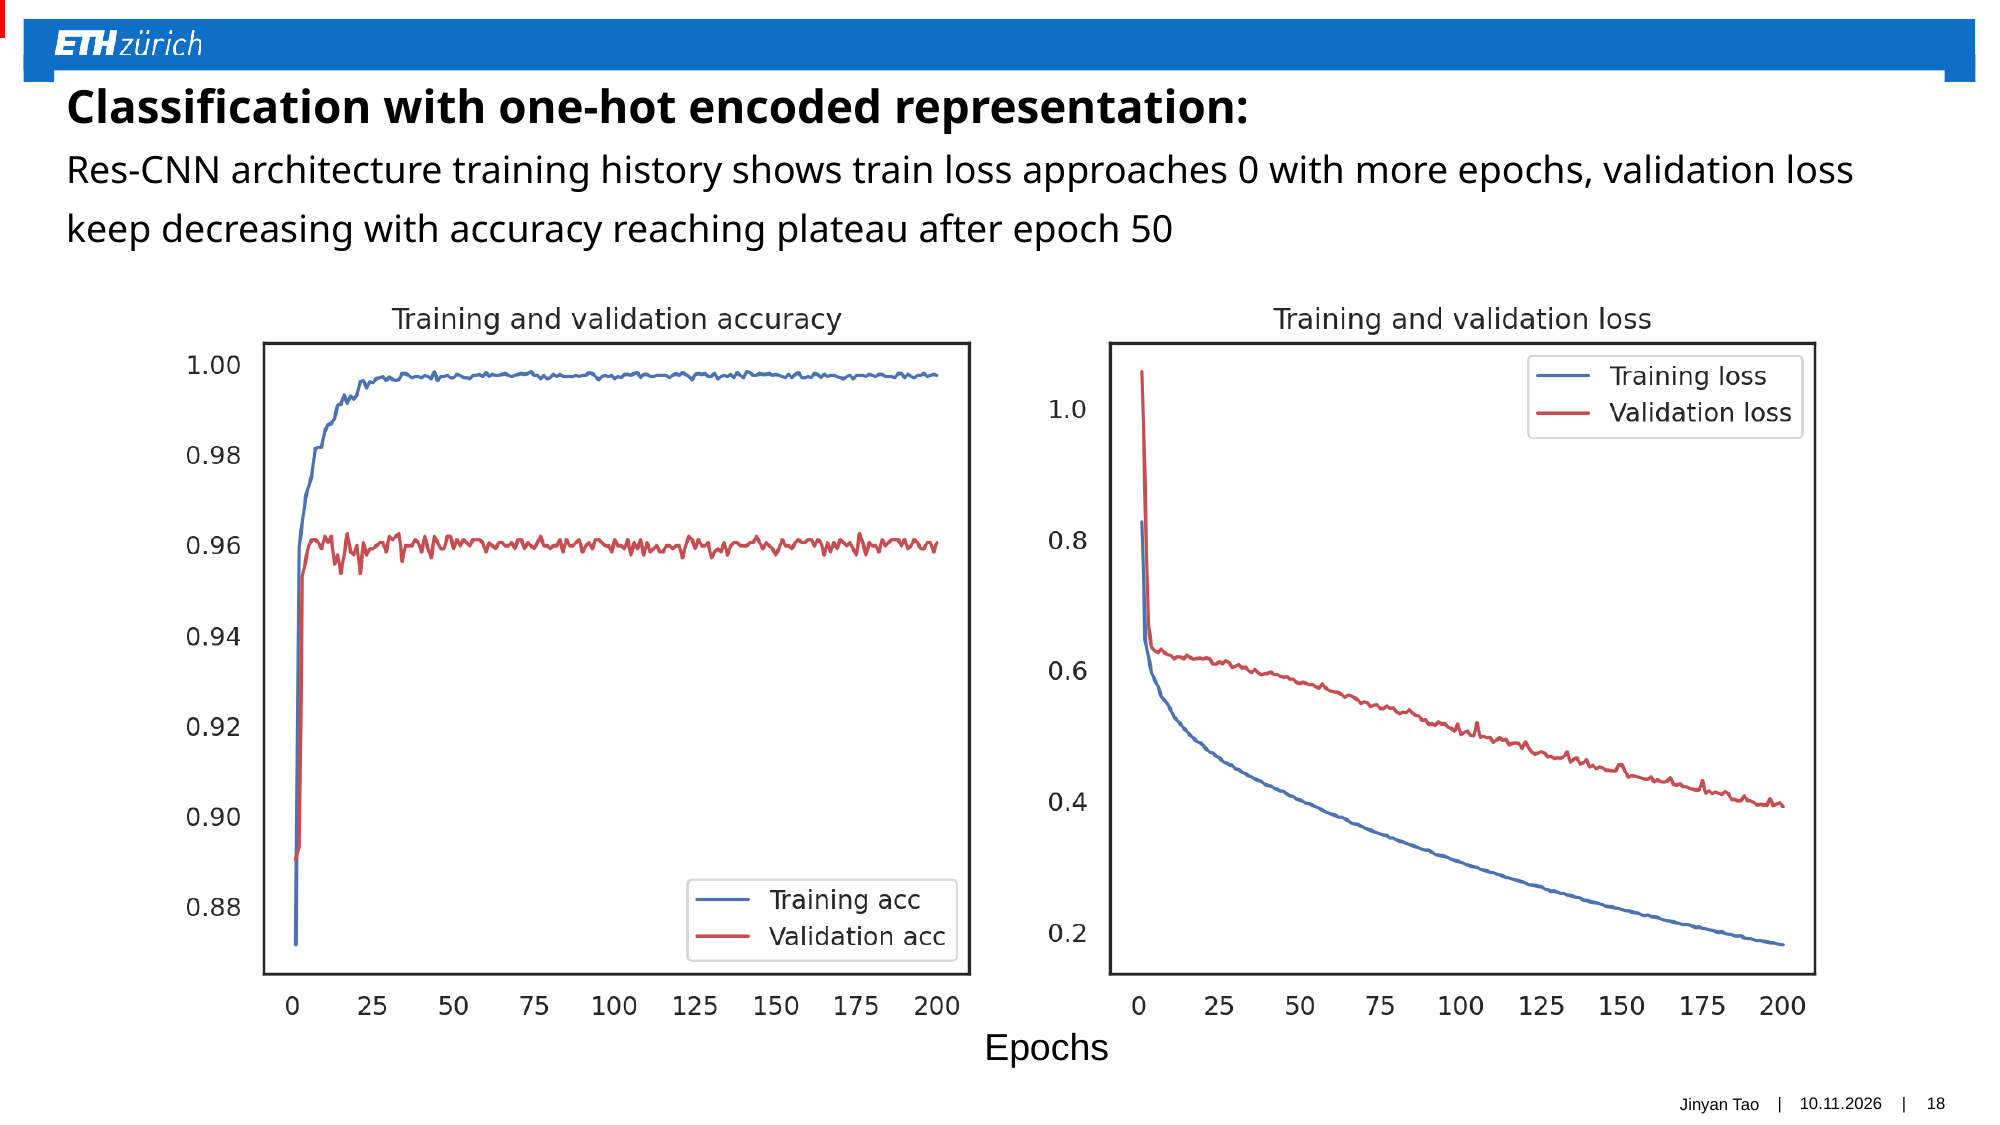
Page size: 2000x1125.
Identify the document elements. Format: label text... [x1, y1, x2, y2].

text_box Classification with one-hot encoded representation: Res-CNN architecture training history shows train loss approaches 0 with more epochs, validation loss keep decreasing with accuracy reaching plateau after epoch 50 [51, 53, 1907, 258]
picture [168, 290, 1831, 1036]
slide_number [1790, 1064, 1892, 1125]
footer Jinyan Tao [999, 1065, 1760, 1125]
text_box Epochs [969, 1047, 1124, 1076]
slide_number 17 [1906, 1064, 1966, 1125]
picture [0, 0, 5, 38]
